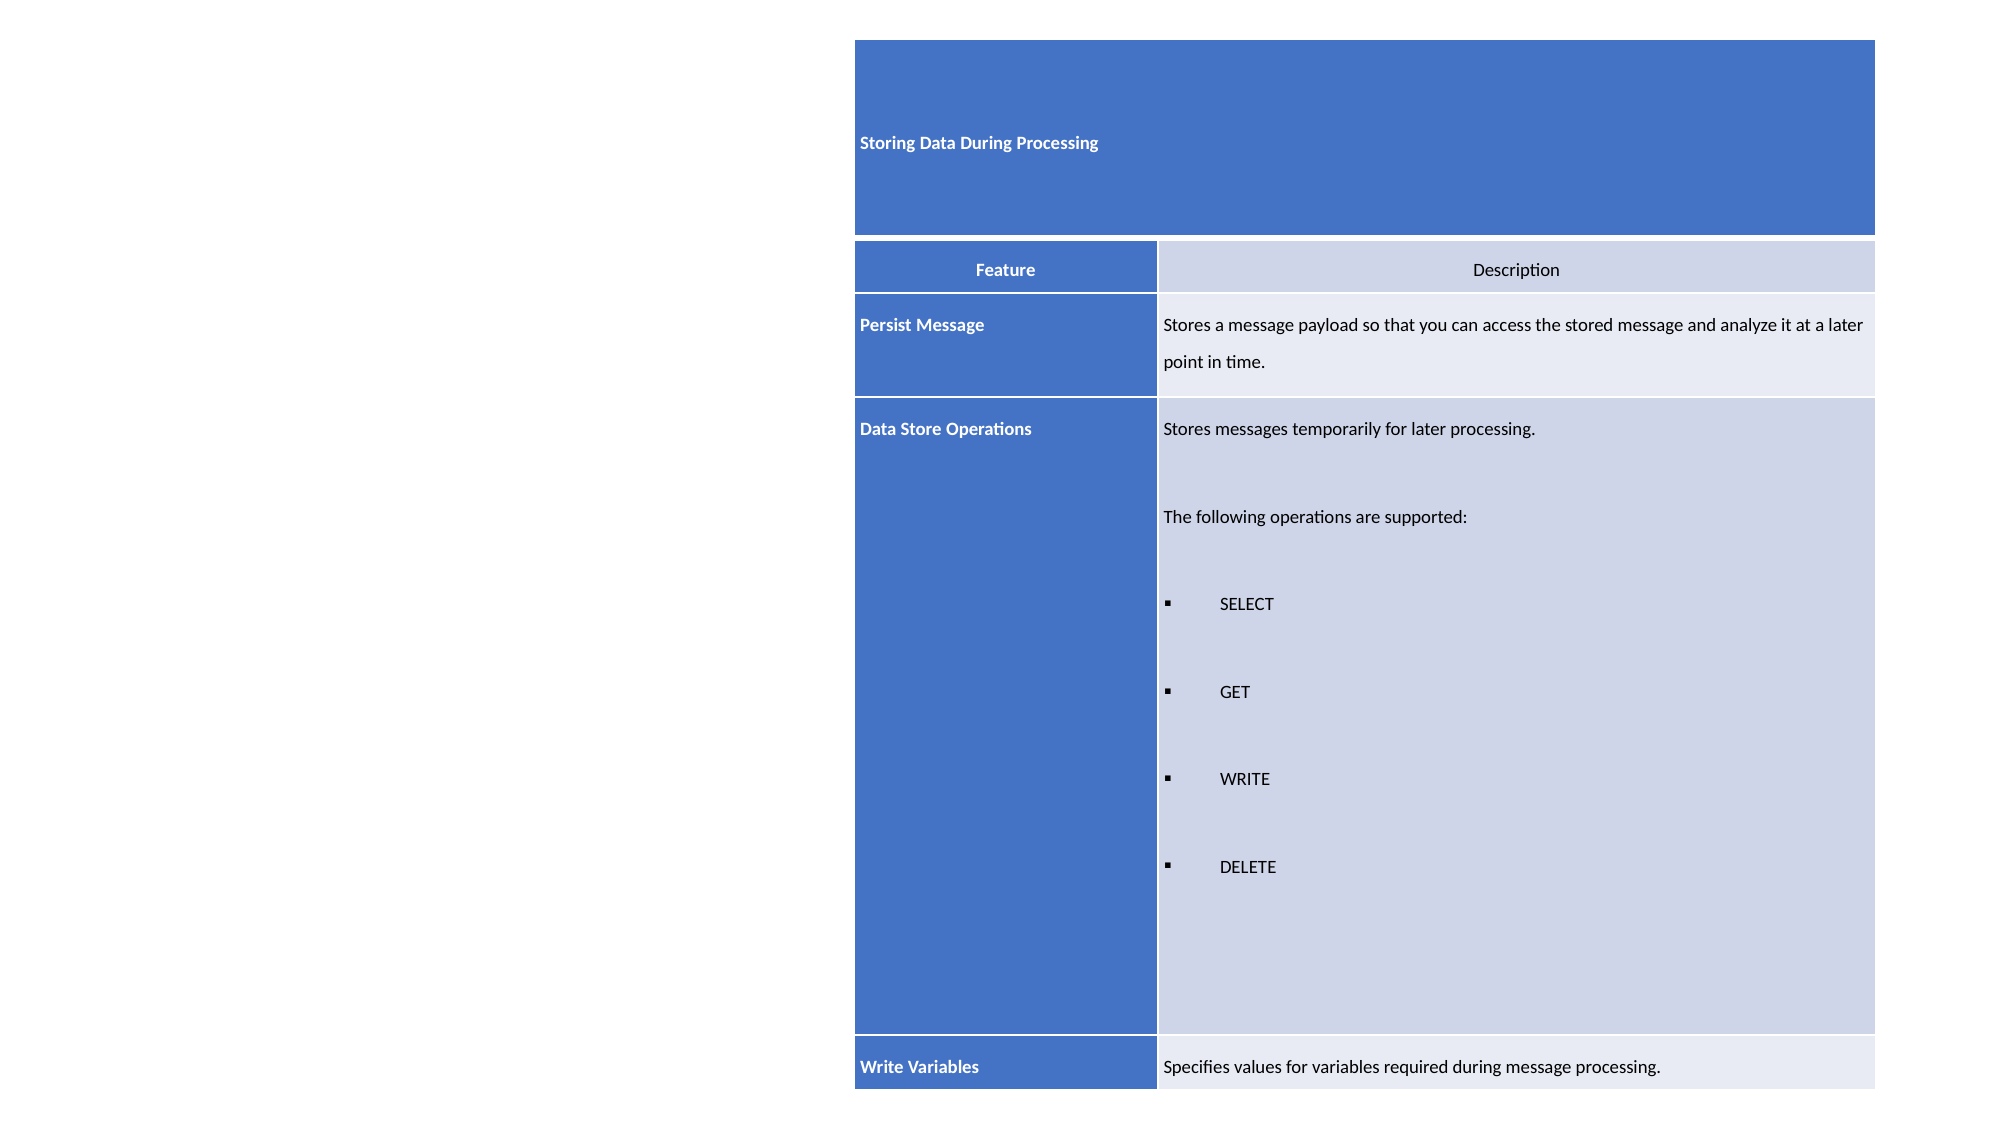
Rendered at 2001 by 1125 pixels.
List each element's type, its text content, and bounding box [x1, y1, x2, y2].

table_cell Description [1159, 241, 1875, 292]
table_cell Feature [855, 241, 1157, 292]
table_cell Stores messages temporarily for later processing. The following operations are supported: SELECT GET WRITE DELETE [1159, 398, 1875, 1034]
table_cell Write Variables [855, 1036, 1157, 1089]
table_cell Data Store Operations [855, 398, 1157, 1034]
table_cell Stores a message payload so that you can access the stored message and analyze it at a later point in time. [1159, 294, 1875, 396]
table_header Storing Data During Processing [855, 40, 1875, 235]
table_cell Specifies values for variables required during message processing. [1159, 1036, 1875, 1089]
table_cell Persist Message [855, 294, 1157, 396]
